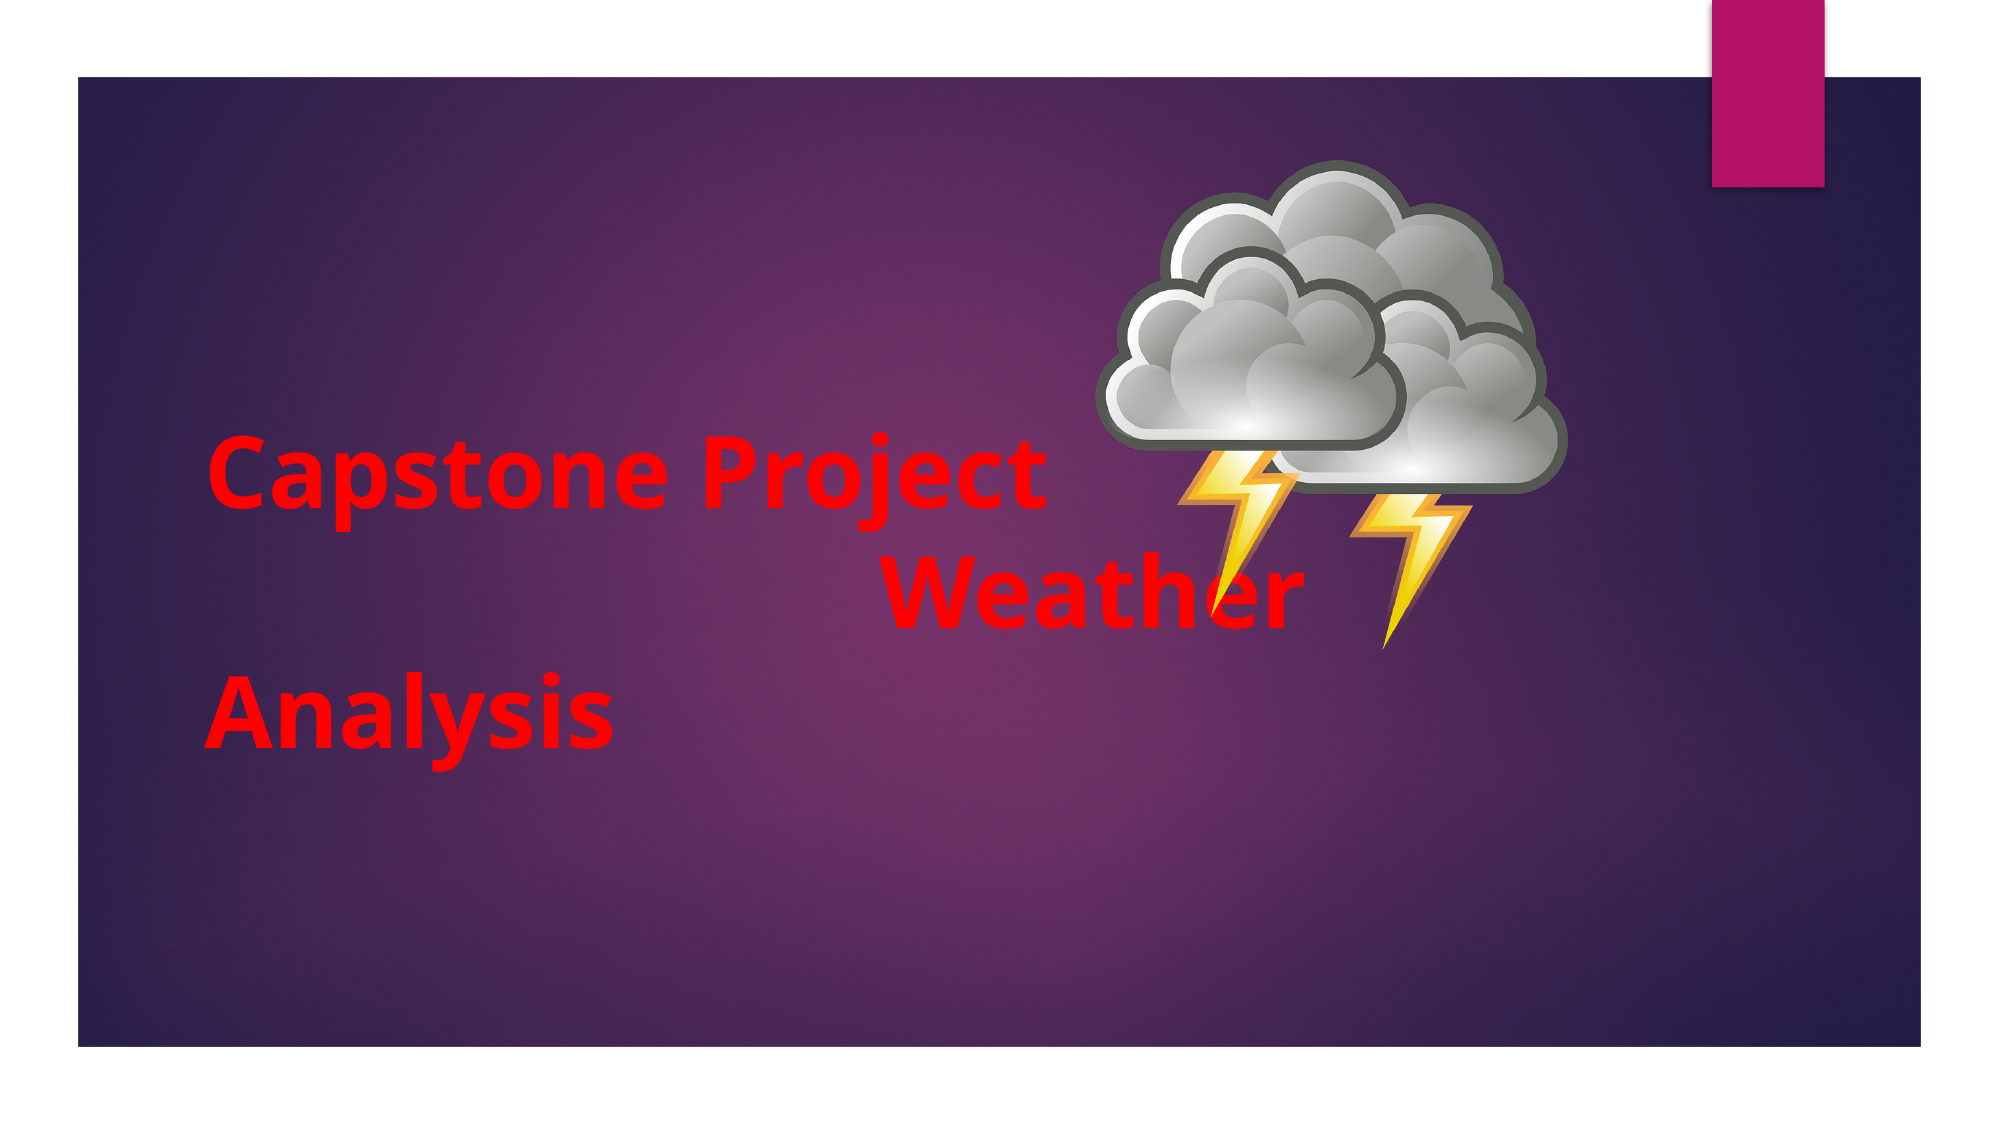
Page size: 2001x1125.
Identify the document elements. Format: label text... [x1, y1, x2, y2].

title Capstone Project Weather Analysis [189, 344, 1638, 776]
picture [1095, 160, 1569, 655]
